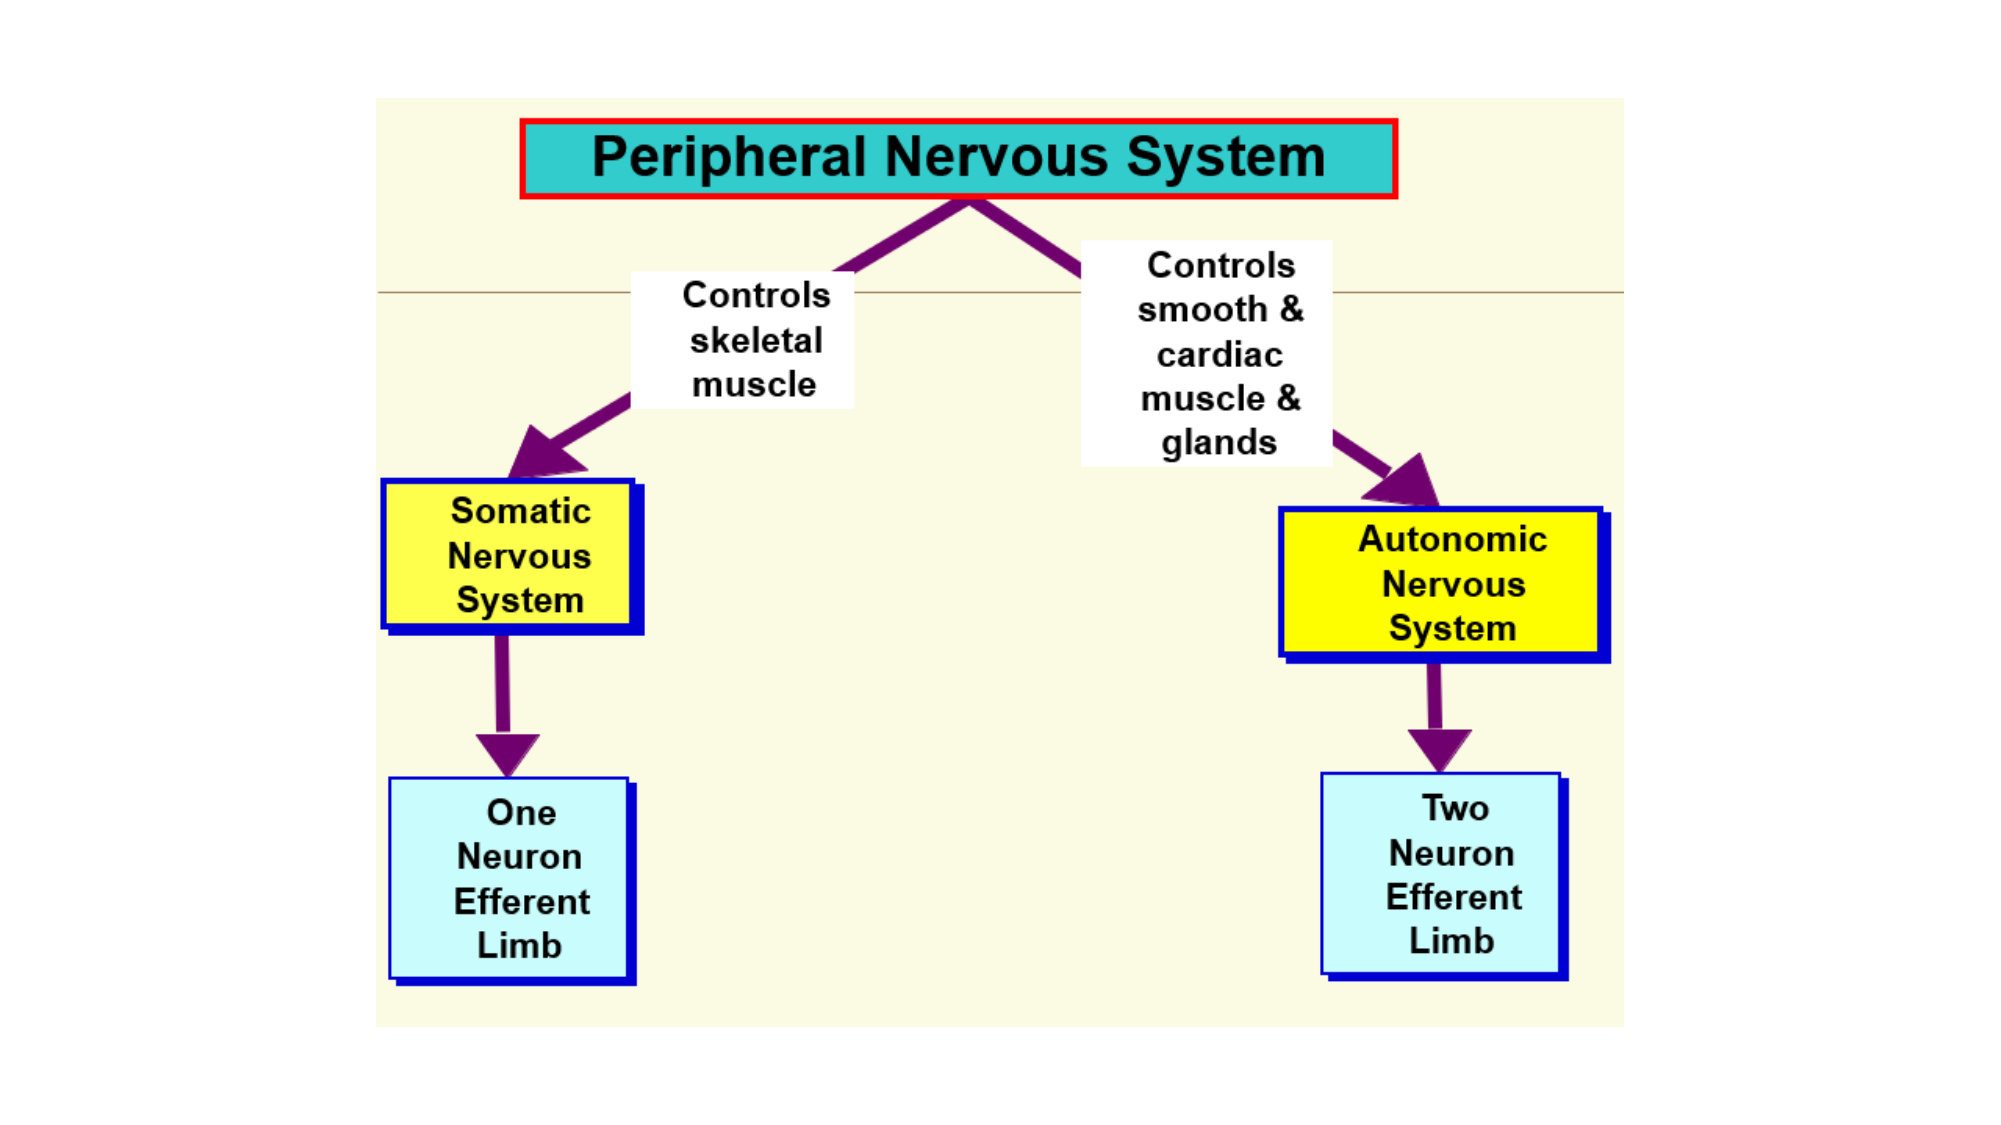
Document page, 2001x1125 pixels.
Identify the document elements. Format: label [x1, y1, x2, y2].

picture [376, 98, 1624, 1027]
